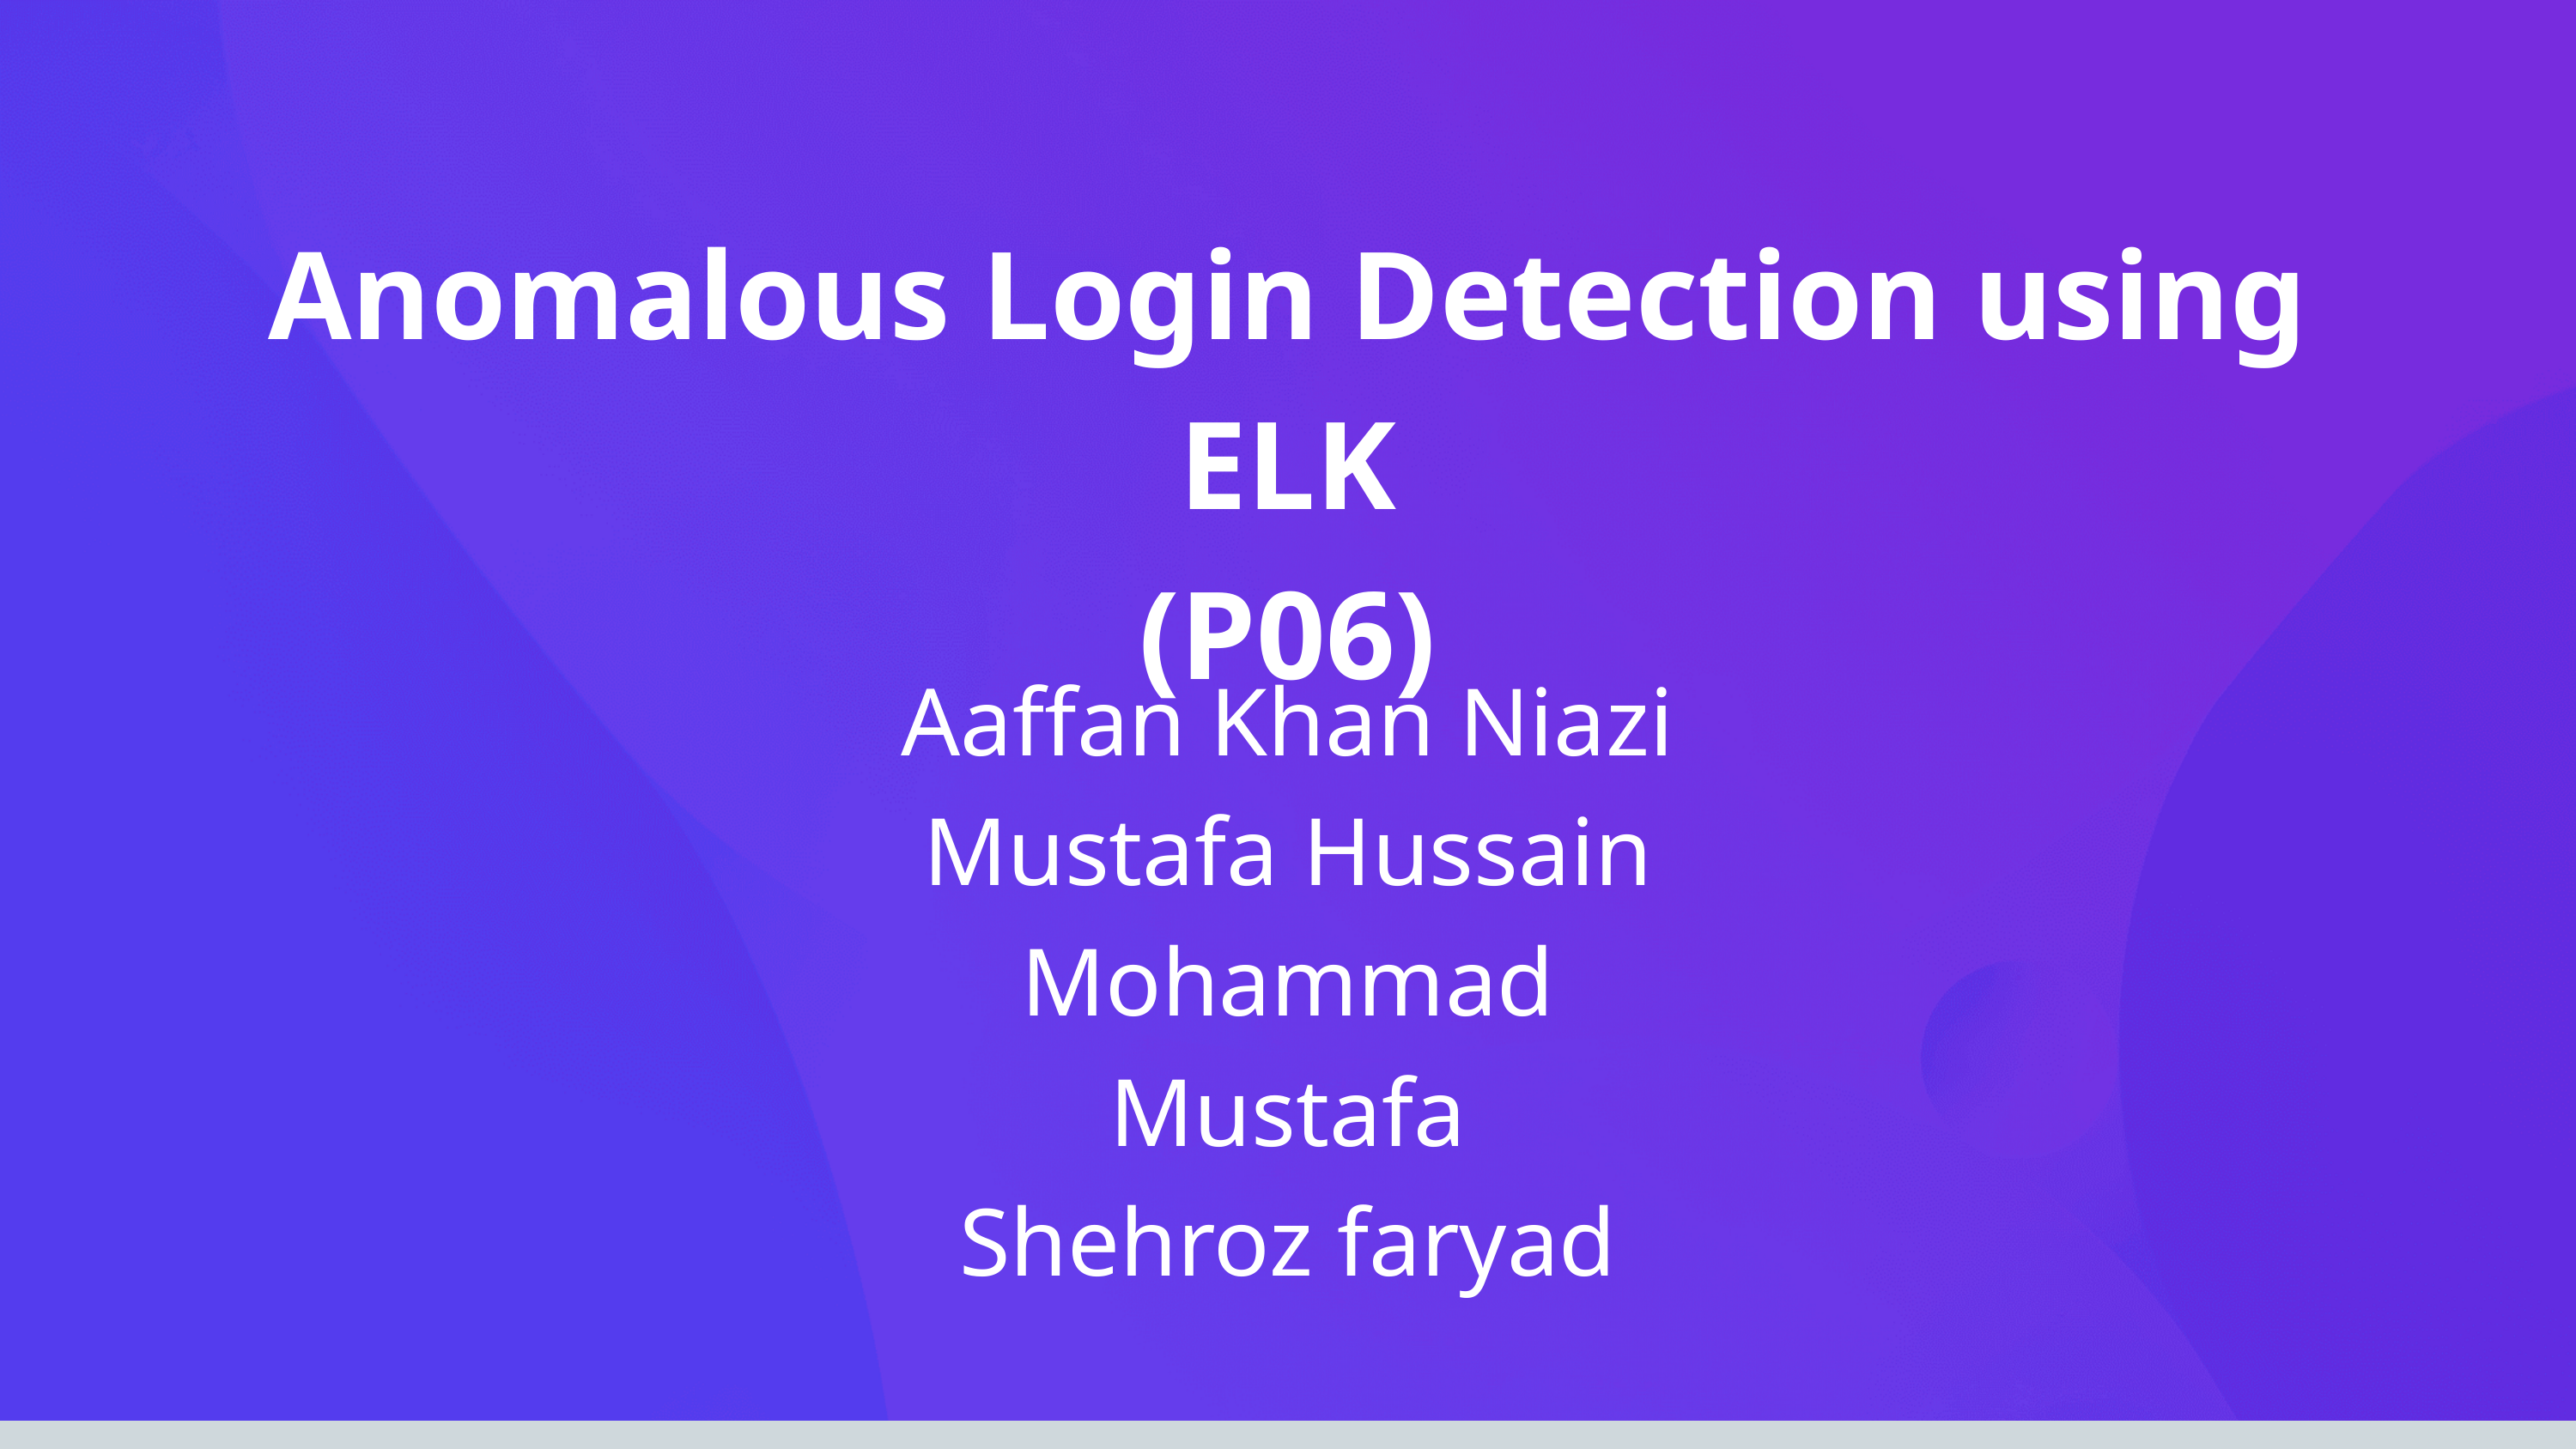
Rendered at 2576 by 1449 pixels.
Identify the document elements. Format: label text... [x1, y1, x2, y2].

text_box Aaffan Khan Niazi Mustafa Hussain Mohammad Mustafa Shehroz faryad [874, 704, 1702, 1420]
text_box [0, 1421, 2576, 1449]
text_box [0, 0, 2576, 1421]
text_box Anomalous Login Detection using ELK (P06) [144, 194, 2432, 704]
